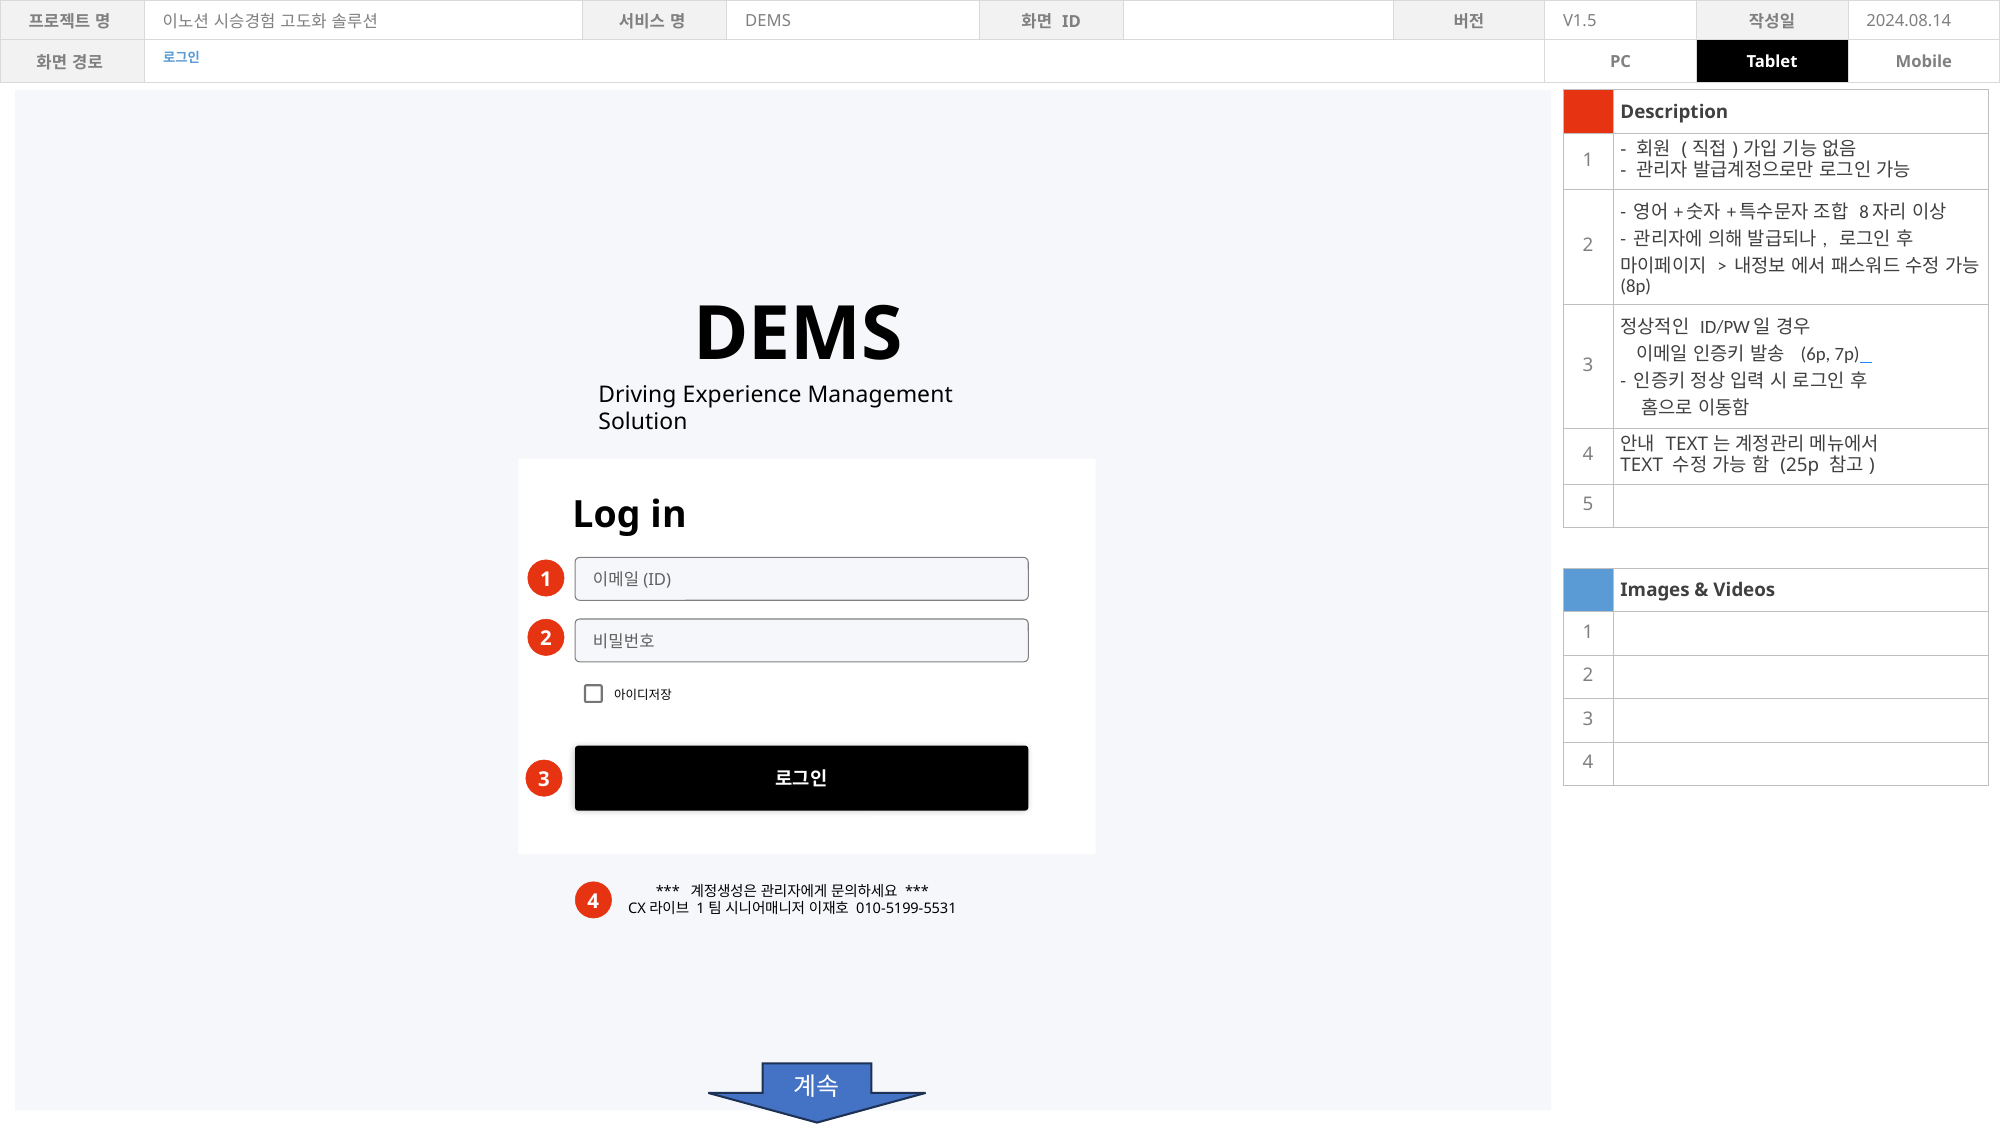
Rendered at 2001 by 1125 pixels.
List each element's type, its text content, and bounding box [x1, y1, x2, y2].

list 로그인 [148, 40, 1239, 74]
table_cell 4 [1564, 429, 1613, 484]
table_cell 2 [1564, 190, 1613, 304]
table_cell 3 [1564, 305, 1613, 428]
text_box 이메일(ID) [574, 556, 1030, 602]
table_cell [1614, 485, 1988, 527]
text_box 2 [526, 618, 566, 657]
table_cell [1614, 656, 1988, 698]
table_cell [1563, 528, 1988, 568]
table_cell [1614, 699, 1988, 742]
text_box 1 [526, 558, 566, 598]
table_header [1564, 90, 1613, 133]
table_cell 안내 TEXT는 계정관리 메뉴에서 TEXT 수정 가능 함 (25p 참고) [1614, 429, 1988, 484]
table_cell 3 [1564, 699, 1613, 742]
table_cell 정상적인 ID/PW일 경우 이메일 인증키 발송 (6p, 7p) - 인증키 정상 입력 시 로그인 후 홈으로 이동함 [1614, 305, 1988, 428]
text_box [14, 89, 1552, 1111]
table_cell 5 [1564, 485, 1613, 527]
table_cell 1 [1564, 134, 1613, 189]
text_box 아이디저장 [599, 680, 704, 710]
text_box 3 [524, 758, 564, 798]
text_box Log in [557, 482, 702, 542]
text_box Driving Experience Management Solution [583, 372, 1051, 442]
text_box 비밀번호 [574, 617, 1030, 663]
text_box [583, 684, 599, 703]
text_box *** 계정생성은 관리자에게 문의하세요 *** CX라이브 1팀 시니어매니저 이재호 010-5199-5531 [575, 874, 1010, 925]
table_cell [1564, 569, 1613, 611]
text_box DEMS [678, 277, 977, 372]
table_cell 1 [1564, 612, 1613, 655]
table_cell 2 [1564, 656, 1613, 698]
table_cell [1614, 743, 1988, 785]
table_header Description [1614, 90, 1988, 133]
table_cell [1614, 612, 1988, 655]
text_box 계속 [708, 1062, 926, 1124]
table_cell 4 [1564, 743, 1613, 785]
text_box [517, 458, 1097, 855]
table_cell - 회원 (직접)가입 기능 없음 - 관리자 발급계정으로만 로그인 가능 [1614, 134, 1988, 189]
table_cell Images & Videos [1614, 569, 1988, 611]
text_box 로그인 [574, 744, 1030, 812]
table_cell - 영어+숫자+특수문자 조합 8자리 이상 - 관리자에 의해 발급되나, 로그인 후 마이페이지 > 내정보 에서 패스워드 수정 가능 (8p) [1614, 190, 1988, 304]
